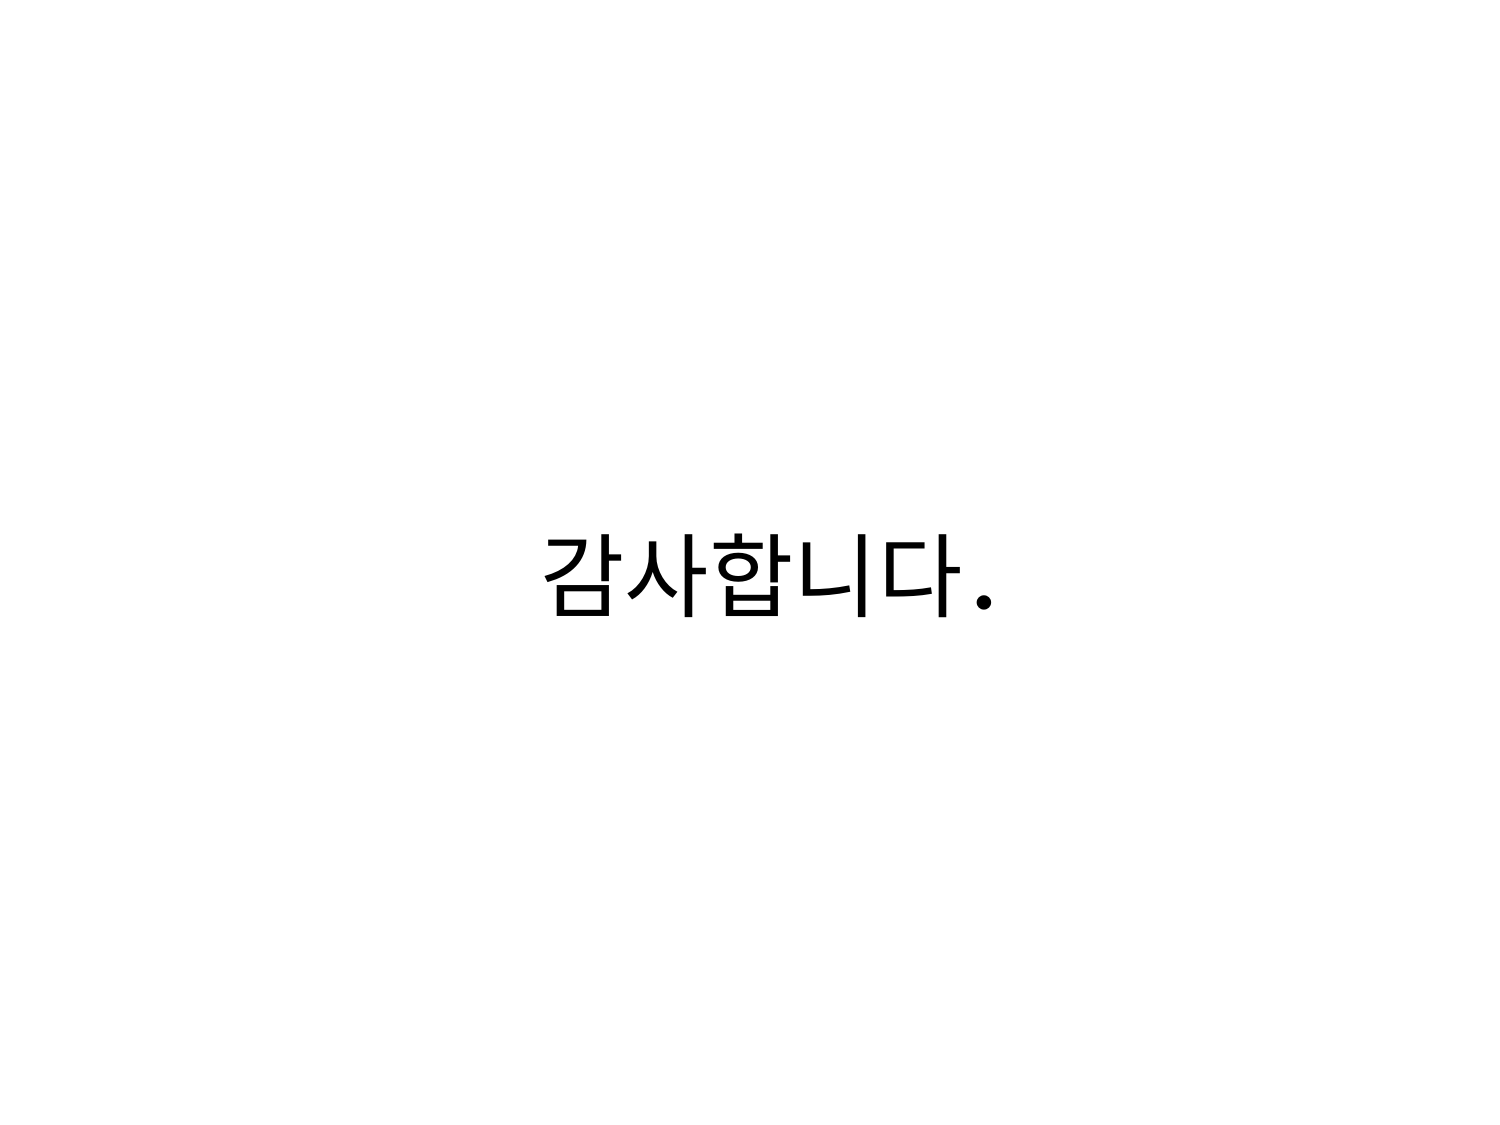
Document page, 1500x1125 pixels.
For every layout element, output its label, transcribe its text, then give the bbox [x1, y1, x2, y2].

title 감사합니다． [76, 479, 1427, 668]
